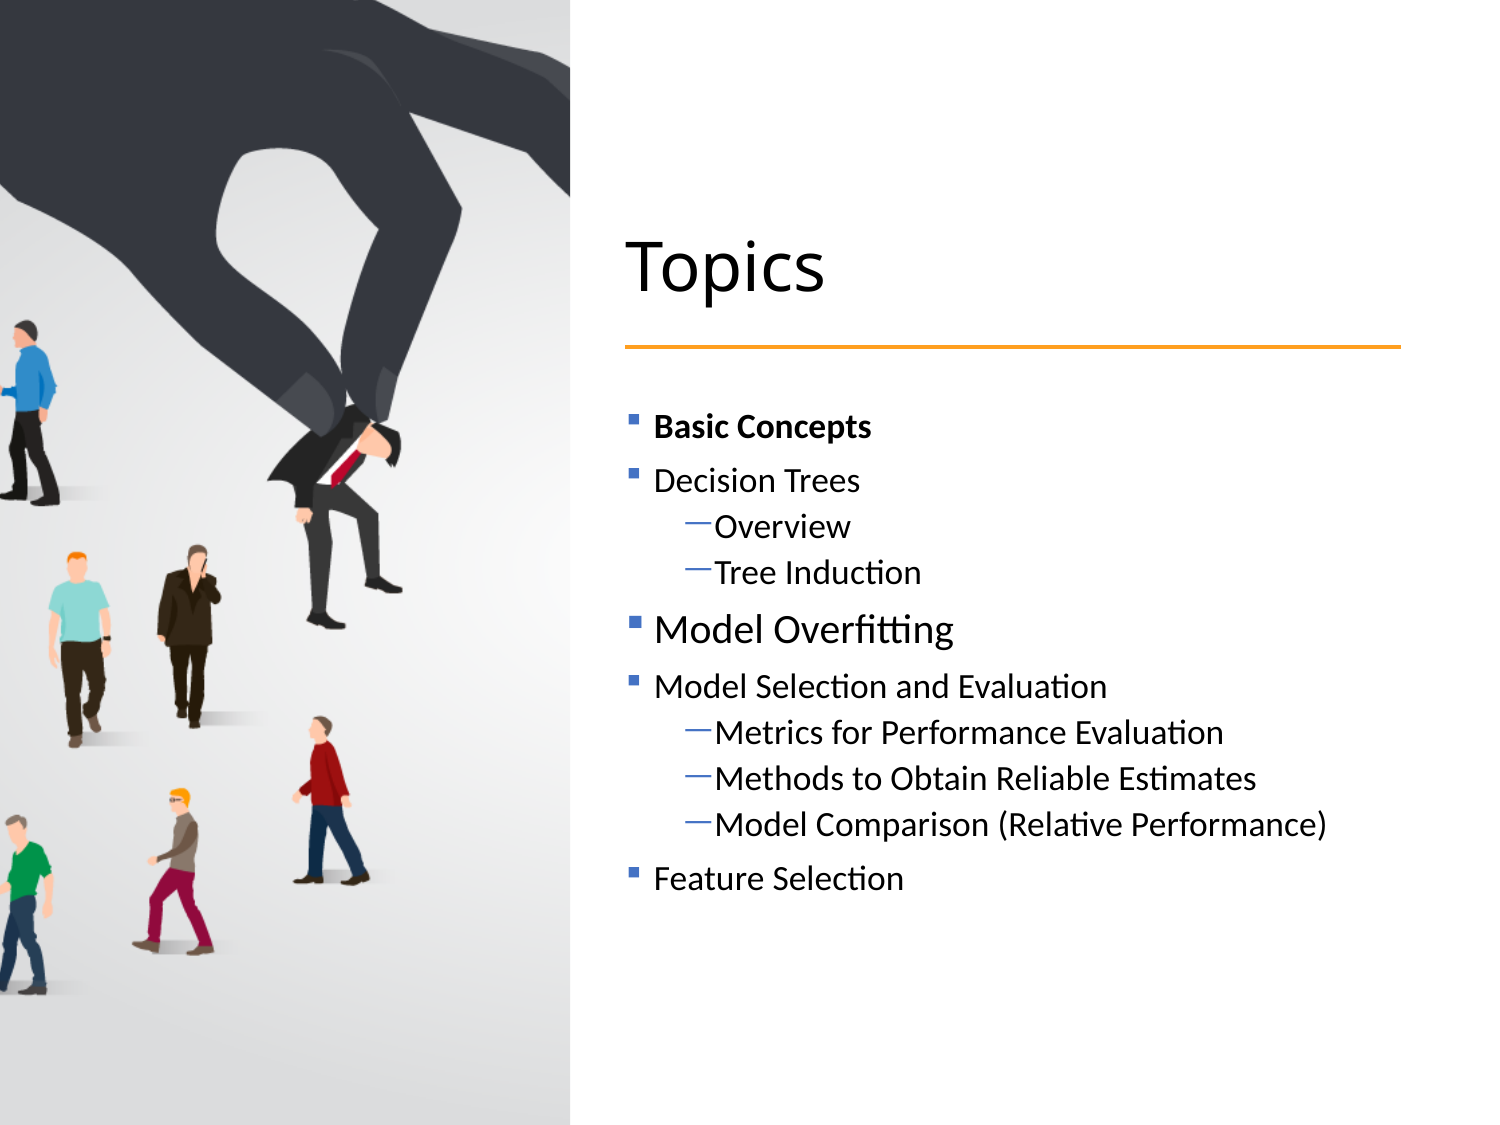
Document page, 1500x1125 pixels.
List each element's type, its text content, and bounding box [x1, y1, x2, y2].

picture [0, 0, 571, 1125]
title Topics [610, 103, 1422, 315]
list Basic Concepts Decision Trees Overview Tree Induction Model Overfitting Model Selection and Evaluation Metrics for Performance Evaluation Methods to Obtain Reliable Estimates Model Comparison (Relative Performance) Feature Selection [610, 399, 1422, 1021]
